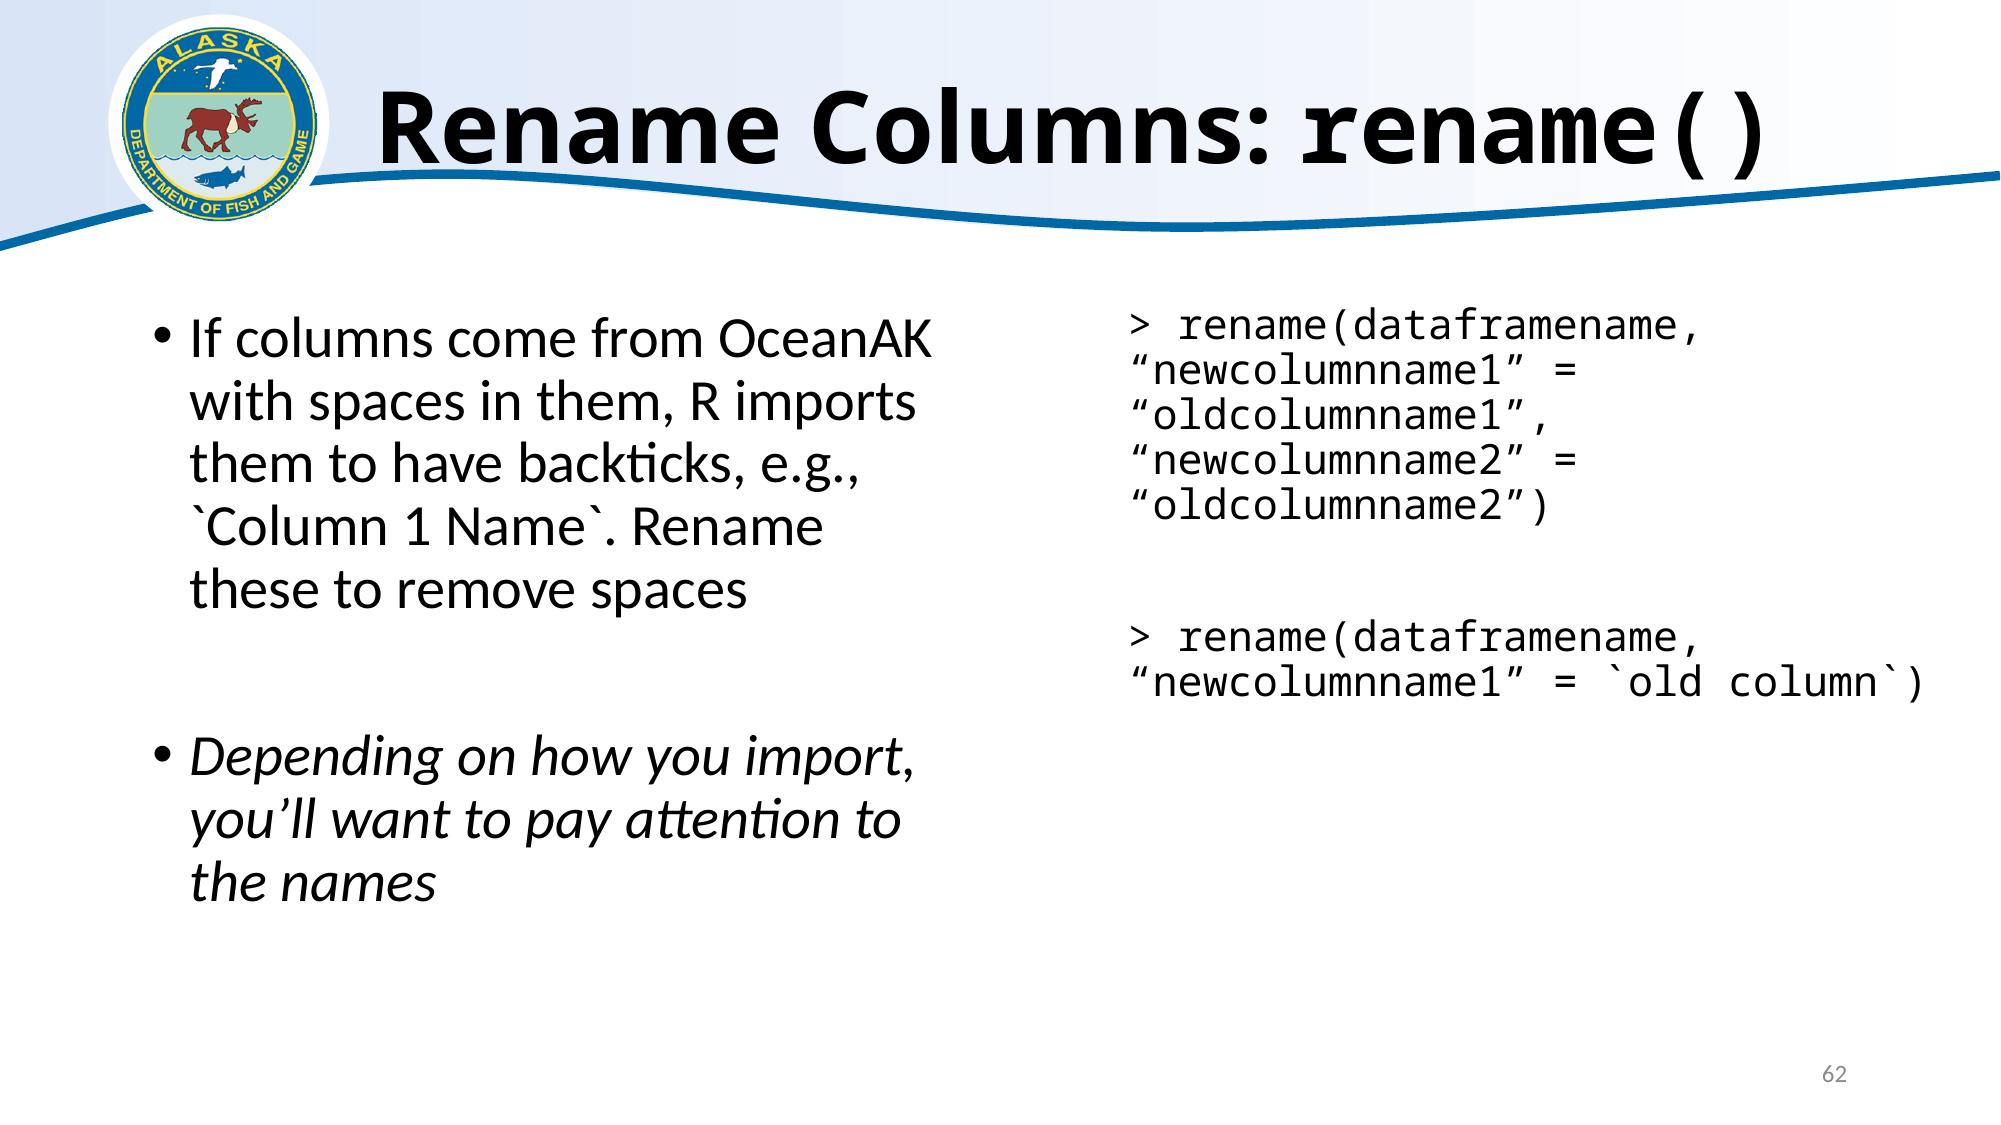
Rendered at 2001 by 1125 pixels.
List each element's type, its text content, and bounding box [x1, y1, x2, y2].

list If columns come from OceanAK with spaces in them, R imports them to have backticks, e.g., `Column 1 Name`. Rename these to remove spaces Depending on how you import, you’ll want to pay attention to the names [137, 299, 956, 1083]
picture [30, 14, 408, 232]
slide_number 62 [1412, 1042, 1863, 1103]
text_box > rename(dataframename, “newcolumnname1” = “oldcolumnname1”, “newcolumnname2” = “oldcolumnname2”) > rename(dataframename, “newcolumnname1” = `old column`) [1112, 295, 1973, 1010]
title Rename Columns: rename() [359, 30, 1863, 232]
